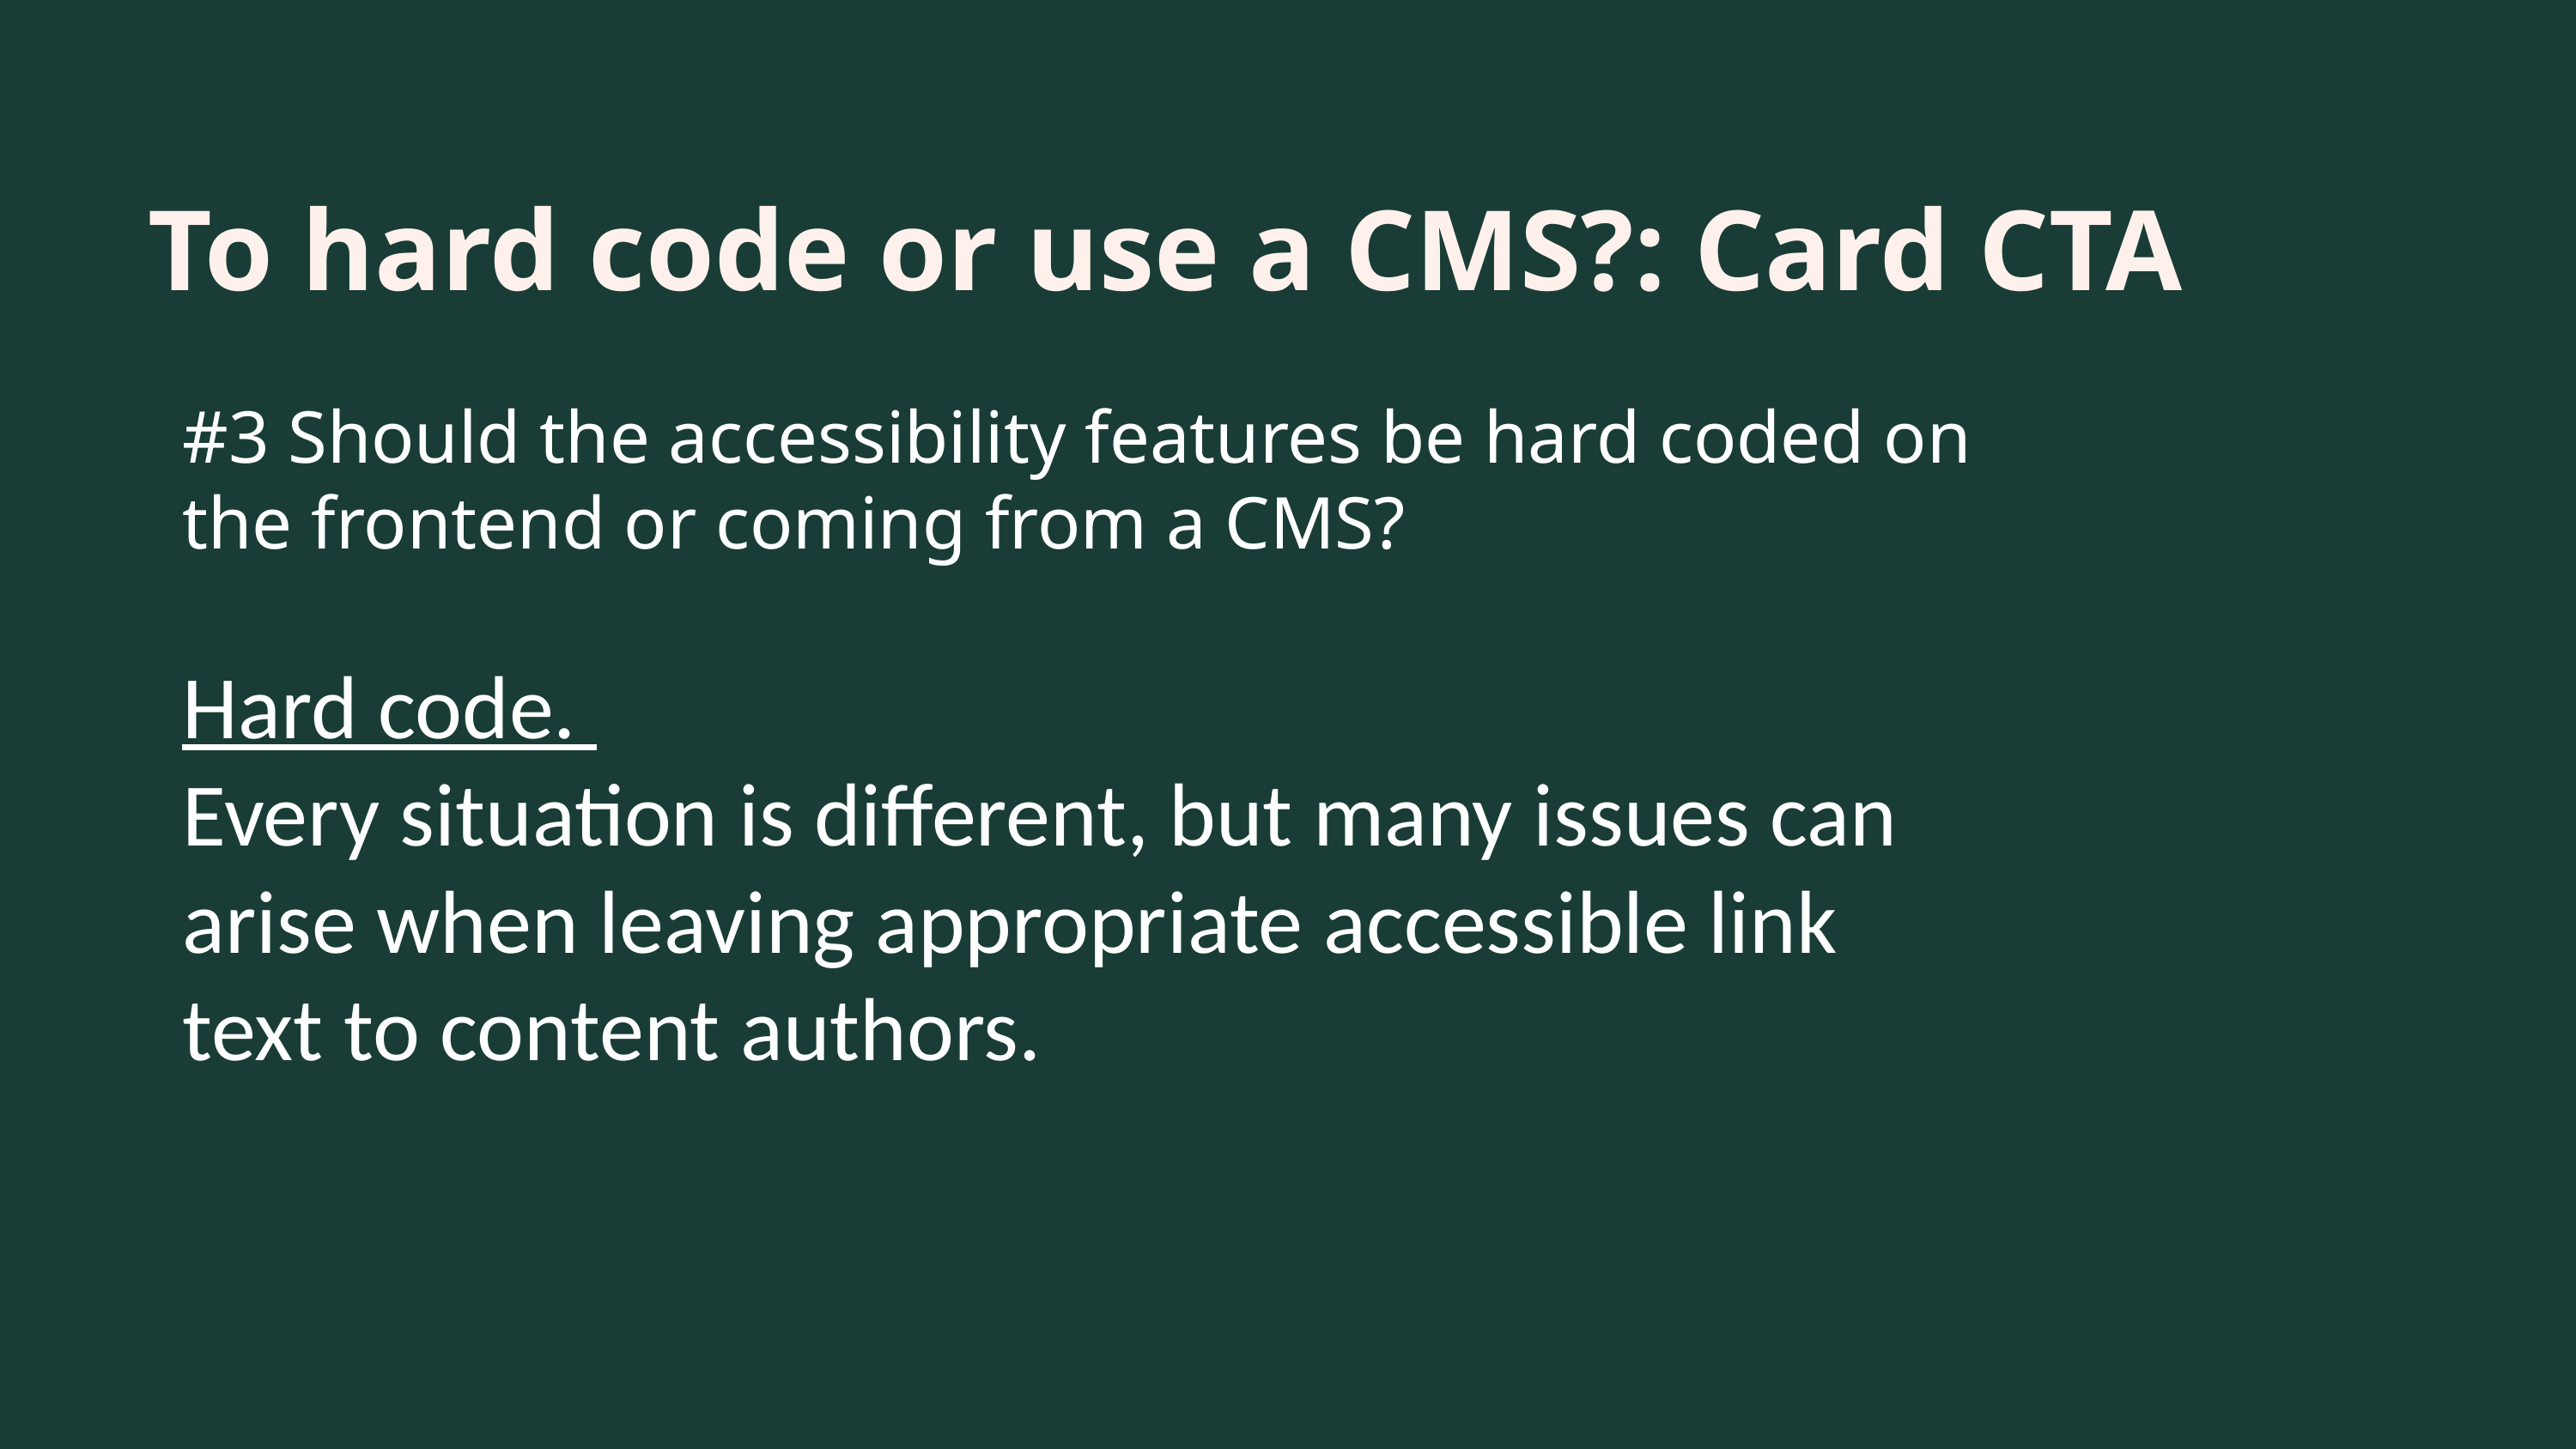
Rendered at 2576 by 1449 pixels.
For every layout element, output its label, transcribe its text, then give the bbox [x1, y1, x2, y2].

title To hard code or use a CMS?: Card CTA [148, 155, 2447, 398]
text_box #3 Should the accessibility features be hard coded on the frontend or coming from a CMS? Hard code. Every situation is different, but many issues can arise when leaving appropriate accessible link text to content authors. [182, 391, 1996, 1165]
